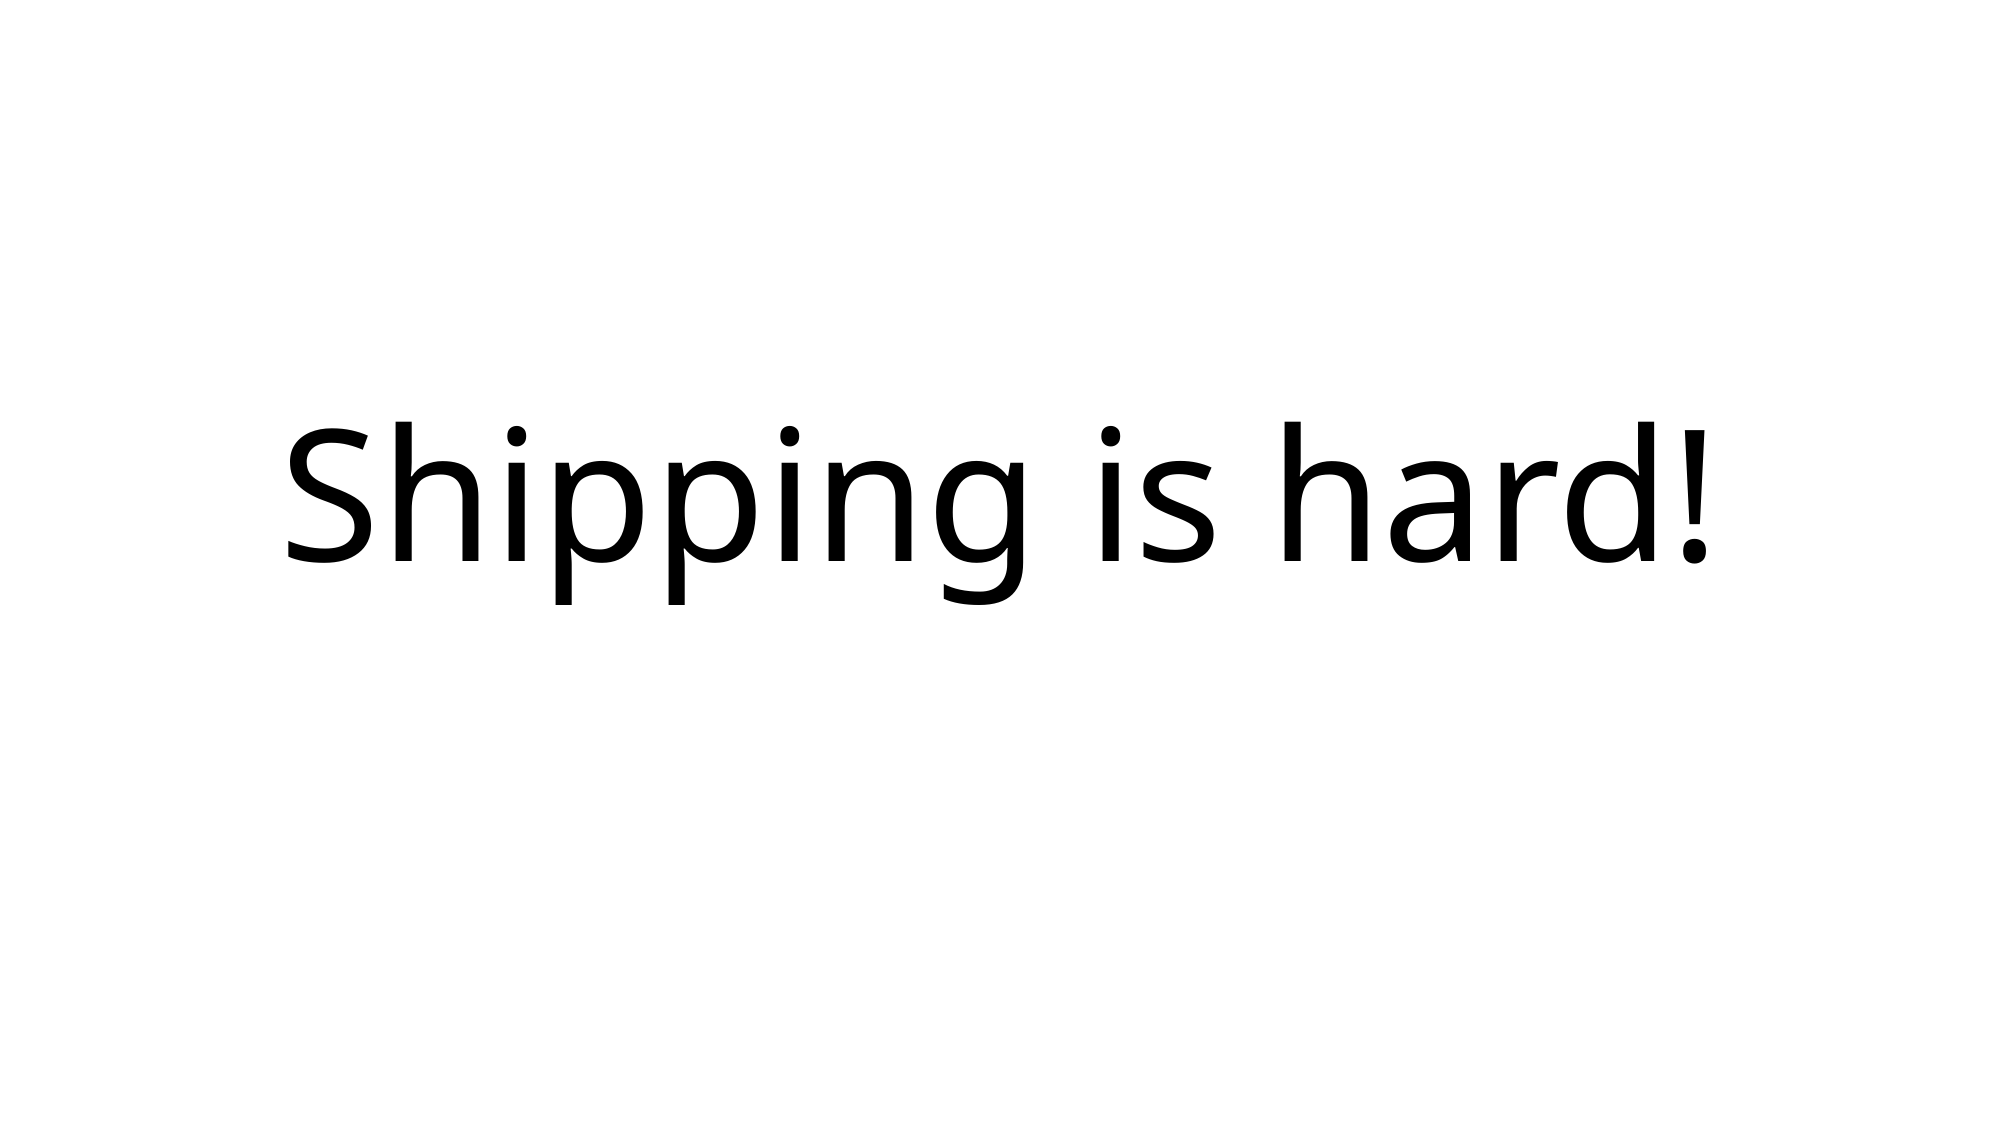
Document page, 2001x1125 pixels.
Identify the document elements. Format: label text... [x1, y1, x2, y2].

text_box Shipping is hard! [116, 385, 1884, 740]
